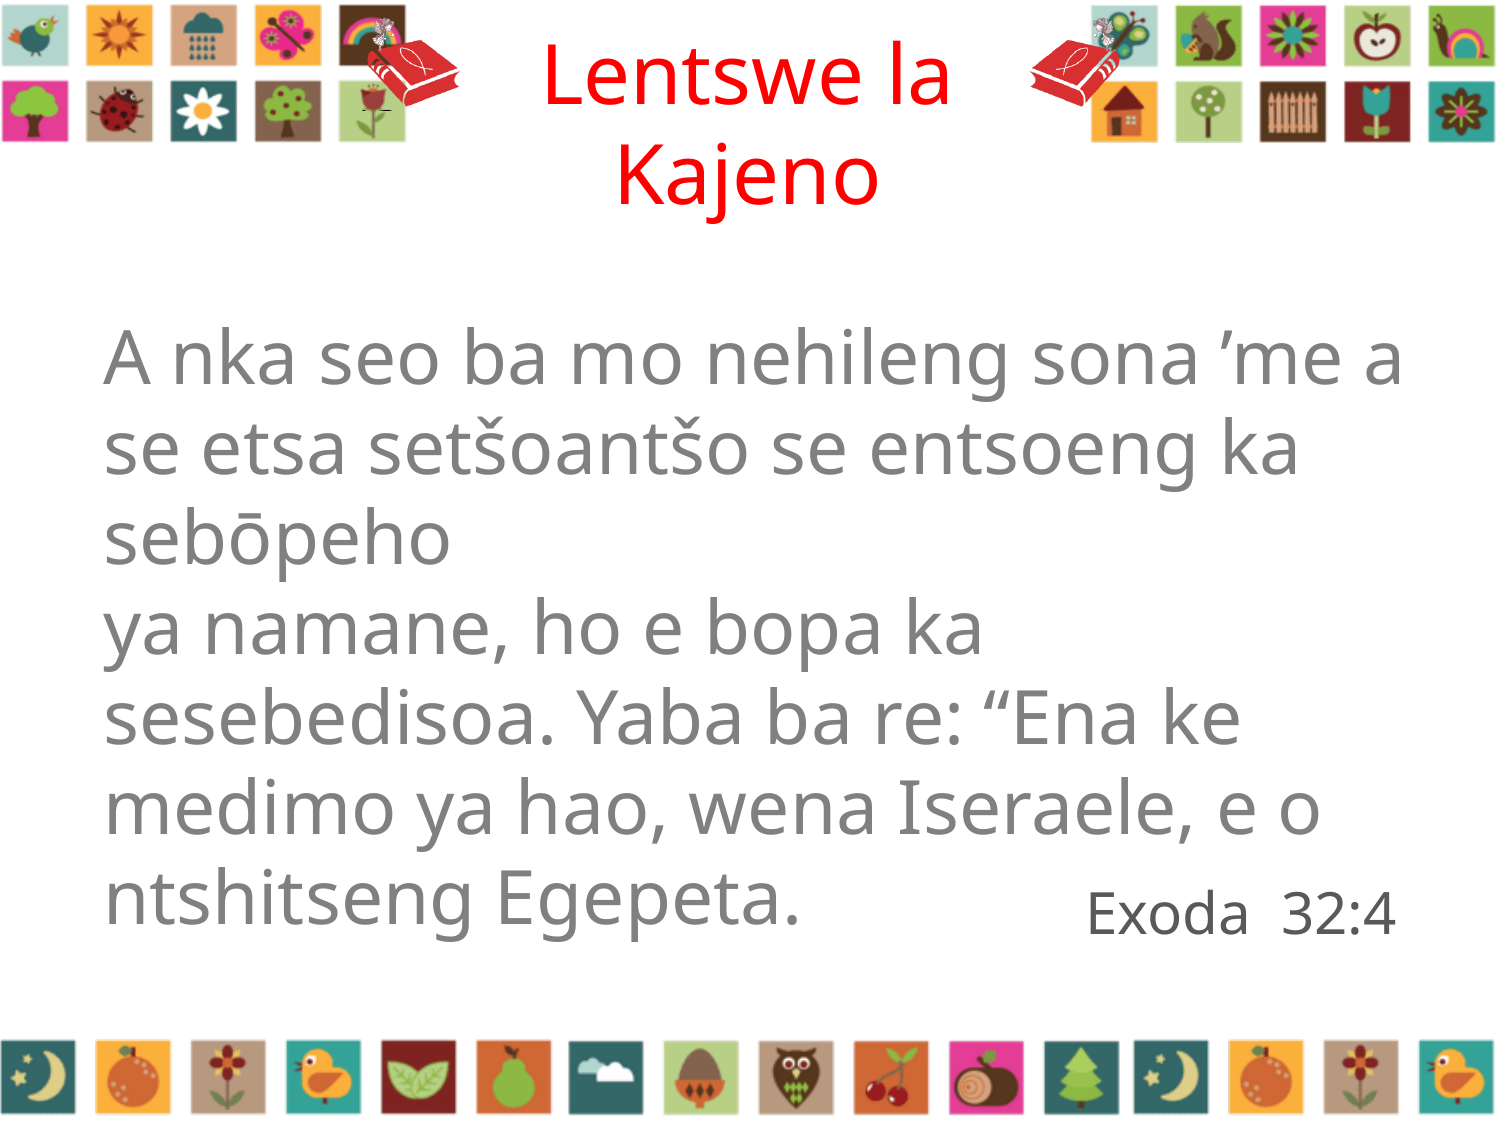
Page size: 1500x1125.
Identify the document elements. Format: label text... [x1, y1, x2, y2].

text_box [0, 1028, 1500, 1118]
text_box Exoda 32:4 [779, 868, 1412, 954]
text_box A nka seo ba mo nehileng sona ’me a se etsa setšoantšo se entsoeng ka sebōpeho ya namane, ho e bopa ka sesebedisoa. Yaba ba re: “Ena ke medimo ya hao, wena Iseraele, e o ntshitseng Egepeta. [88, 302, 1436, 1027]
picture [0, 3, 492, 150]
picture [998, 3, 1500, 150]
text_box Lentswe la Kajeno [414, 13, 1080, 229]
